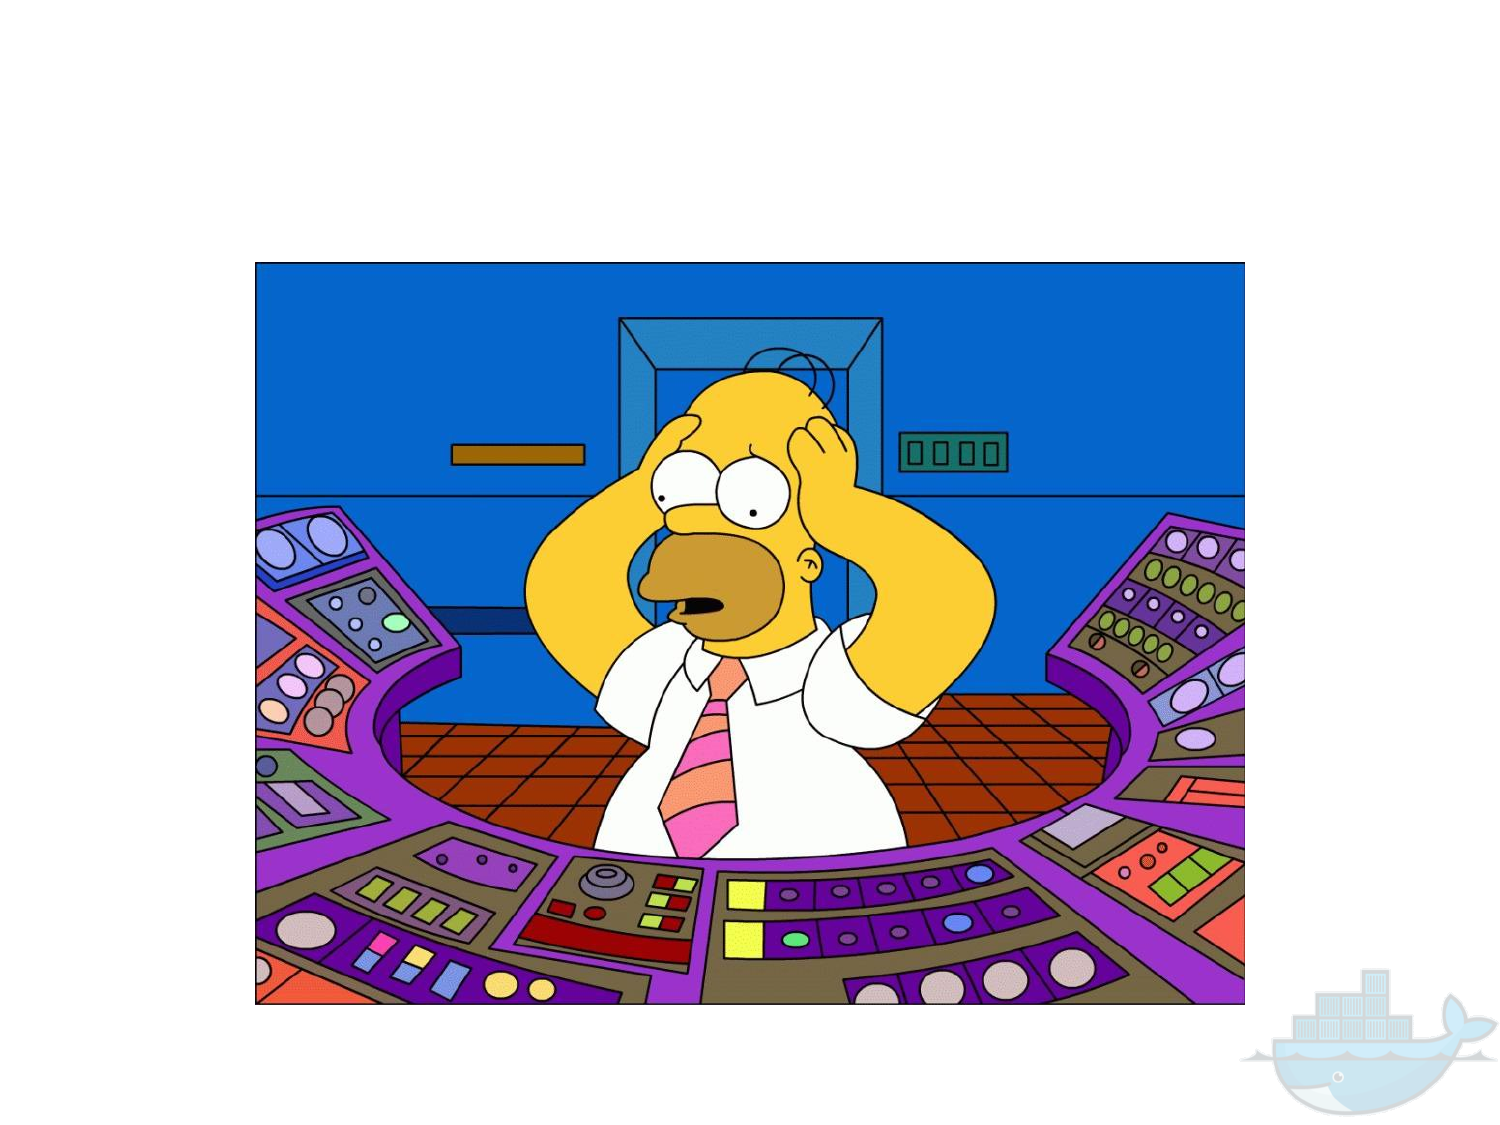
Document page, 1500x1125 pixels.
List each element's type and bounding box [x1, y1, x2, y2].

list [254, 262, 1246, 1006]
picture [1238, 963, 1500, 1117]
